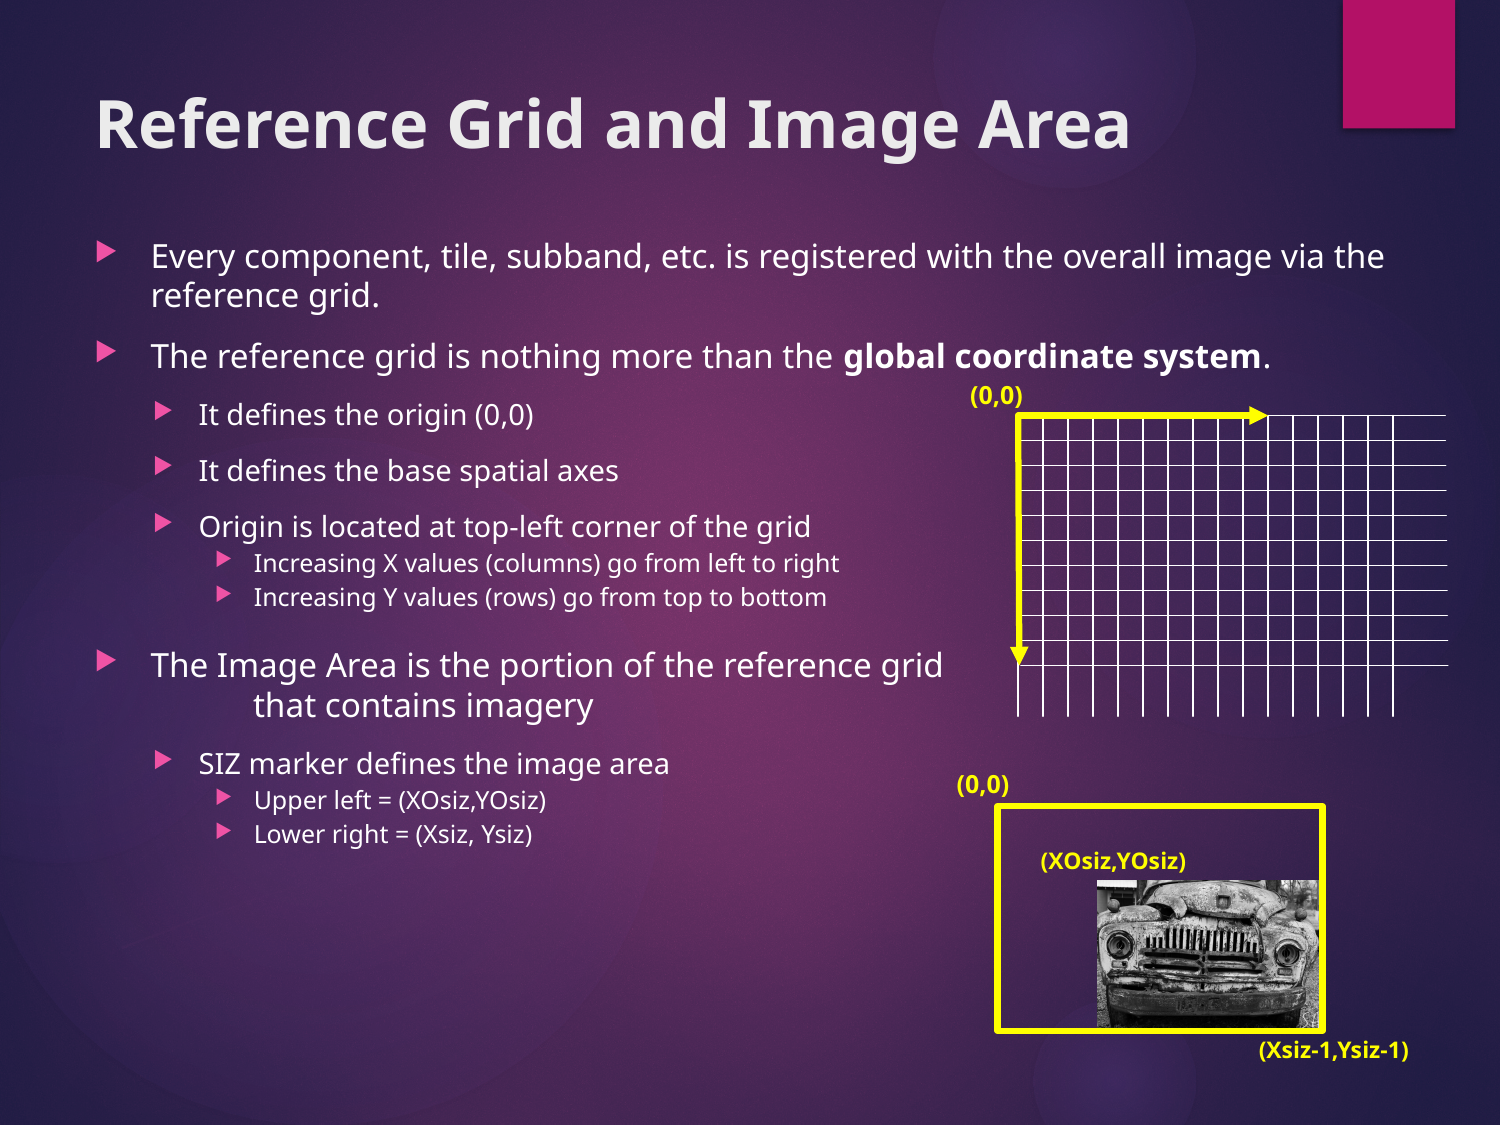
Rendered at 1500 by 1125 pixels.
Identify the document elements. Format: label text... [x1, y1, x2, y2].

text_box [954, 372, 1449, 717]
title Reference Grid and Image Area [79, 74, 1237, 181]
list Every component, tile, subband, etc. is registered with the overall image via the reference grid. The reference grid is nothing more than the global coordinate system. It defines the origin (0,0) It defines the base spatial axes Origin is located at top-left corner of the grid Increasing X values (columns) go from left to right Increasing Y values (rows) go from top to bottom The Image Area is the portion of the reference grid that contains imagery SIZ marker defines the image area Upper left = (XOsiz,YOsiz) Lower right = (Xsiz, Ysiz) [79, 227, 1451, 1051]
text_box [940, 761, 1426, 1072]
